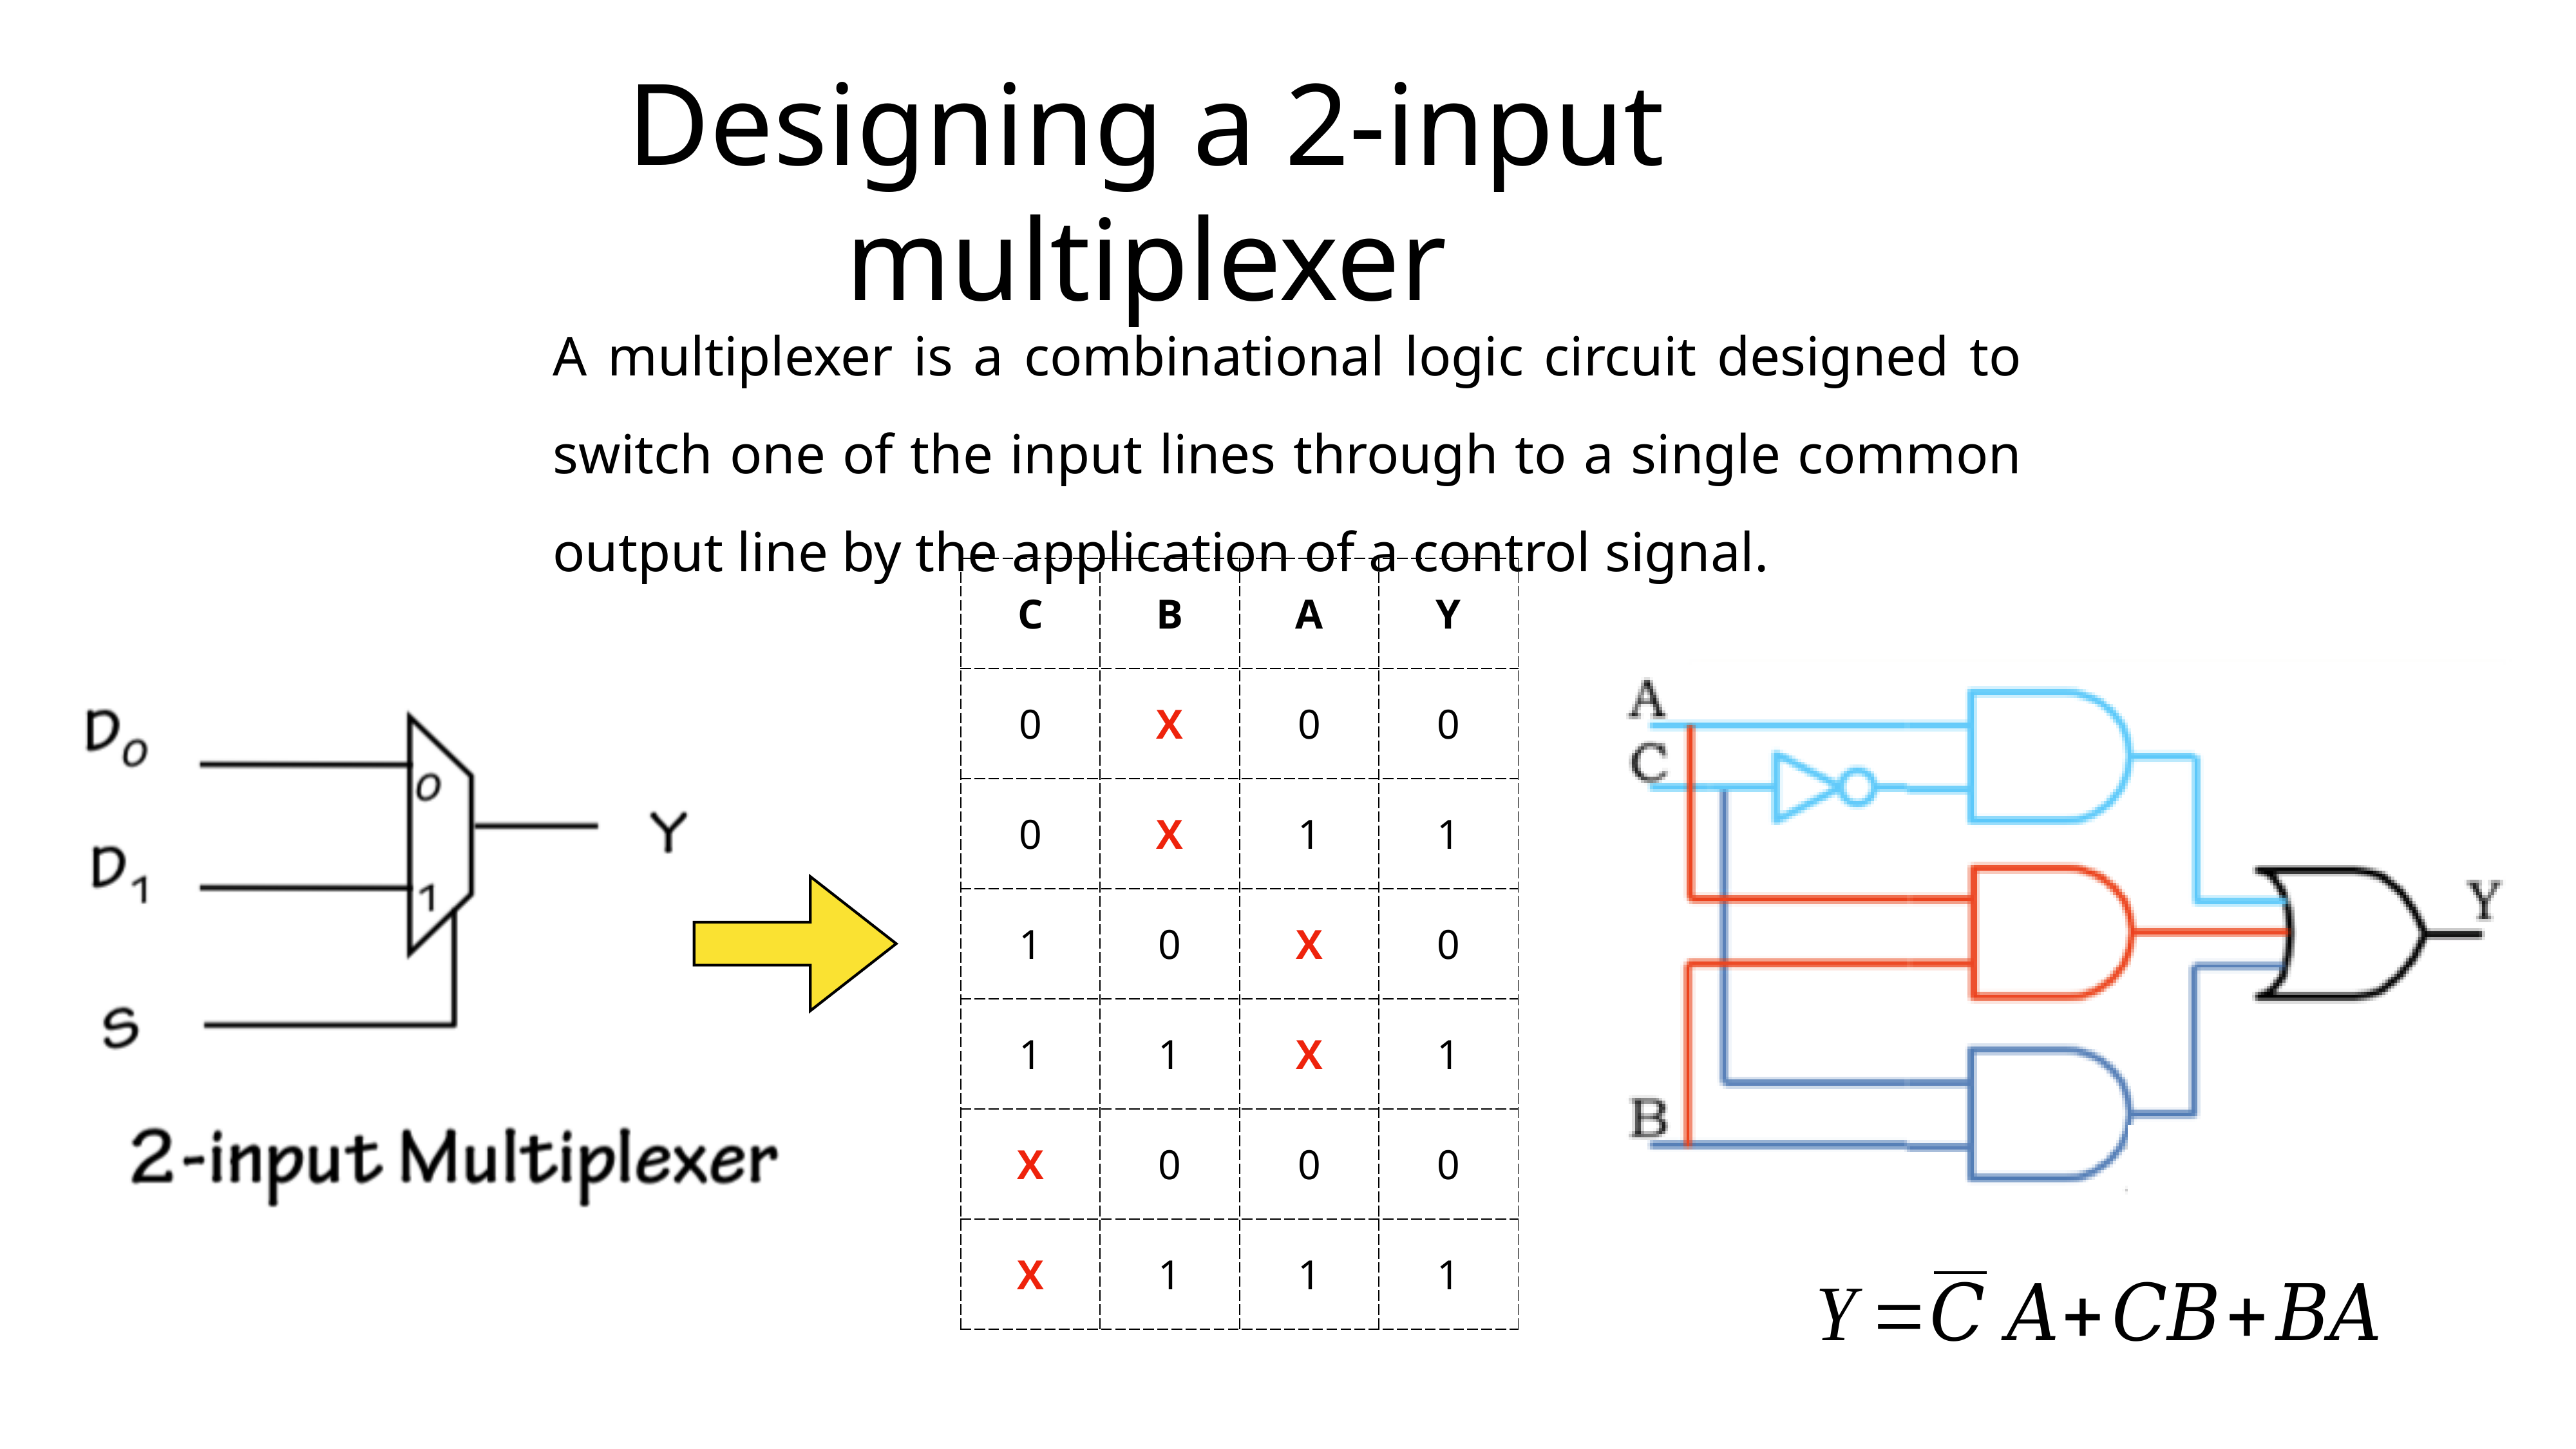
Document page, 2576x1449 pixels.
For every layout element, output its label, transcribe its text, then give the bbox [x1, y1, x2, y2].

table_cell 1 [1379, 779, 1519, 889]
table_cell 0 [1100, 1109, 1240, 1219]
table_cell 1 [961, 999, 1100, 1109]
table_cell 1 [1240, 1219, 1379, 1329]
table_cell X [1100, 668, 1240, 779]
table_cell 0 [1379, 1109, 1519, 1219]
table_cell 0 [961, 779, 1100, 889]
table_cell X [1240, 889, 1379, 999]
table_cell 0 [1379, 668, 1519, 779]
table_cell 1 [1240, 779, 1379, 889]
table_cell 0 [1379, 889, 1519, 999]
list A multiplexer is a combinational logic circuit designed to switch one of the input lines through to a single common output line by the application of a control signal. [545, 274, 2031, 597]
table_cell 1 [1379, 1219, 1519, 1329]
table_cell 1 [1100, 1219, 1240, 1329]
table_cell 0 [1240, 1109, 1379, 1219]
table_cell 0 [1100, 889, 1240, 999]
table_header A [1240, 558, 1379, 668]
picture [8, 653, 835, 1235]
table_cell 1 [1100, 999, 1240, 1109]
table_cell 0 [961, 668, 1100, 779]
table_cell X [961, 1109, 1100, 1219]
table_header B [1100, 558, 1240, 668]
table_header C [961, 558, 1100, 668]
table_cell 0 [1240, 668, 1379, 779]
picture [1578, 632, 2576, 1231]
table_cell X [961, 1219, 1100, 1329]
table_cell 1 [1379, 999, 1519, 1109]
title Designing a 2-input multiplexer [321, 27, 1972, 349]
table_cell X [1240, 999, 1379, 1109]
table_cell X [1100, 779, 1240, 889]
table_cell 1 [961, 889, 1100, 999]
table_header Y [1379, 558, 1519, 668]
text_box [835, 896, 896, 992]
